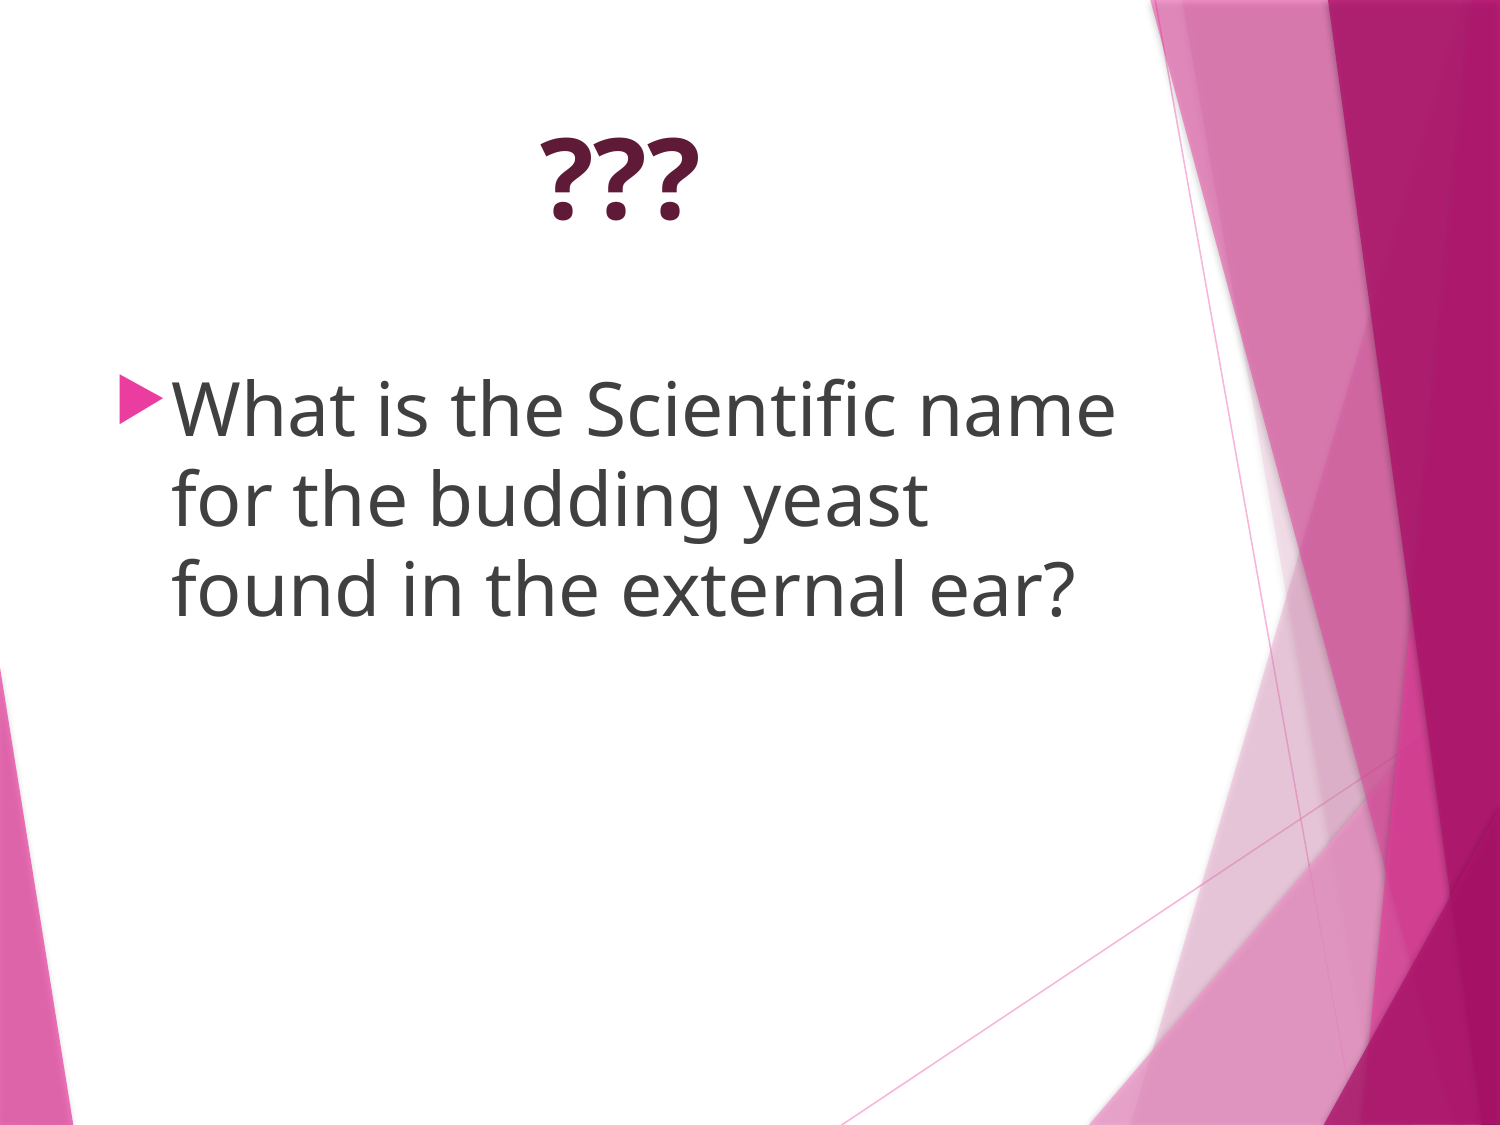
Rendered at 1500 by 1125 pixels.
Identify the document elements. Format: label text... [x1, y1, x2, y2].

list What is the Scientific name for the budding yeast found in the external ear? [99, 354, 1142, 992]
title ??? [99, 99, 1142, 317]
